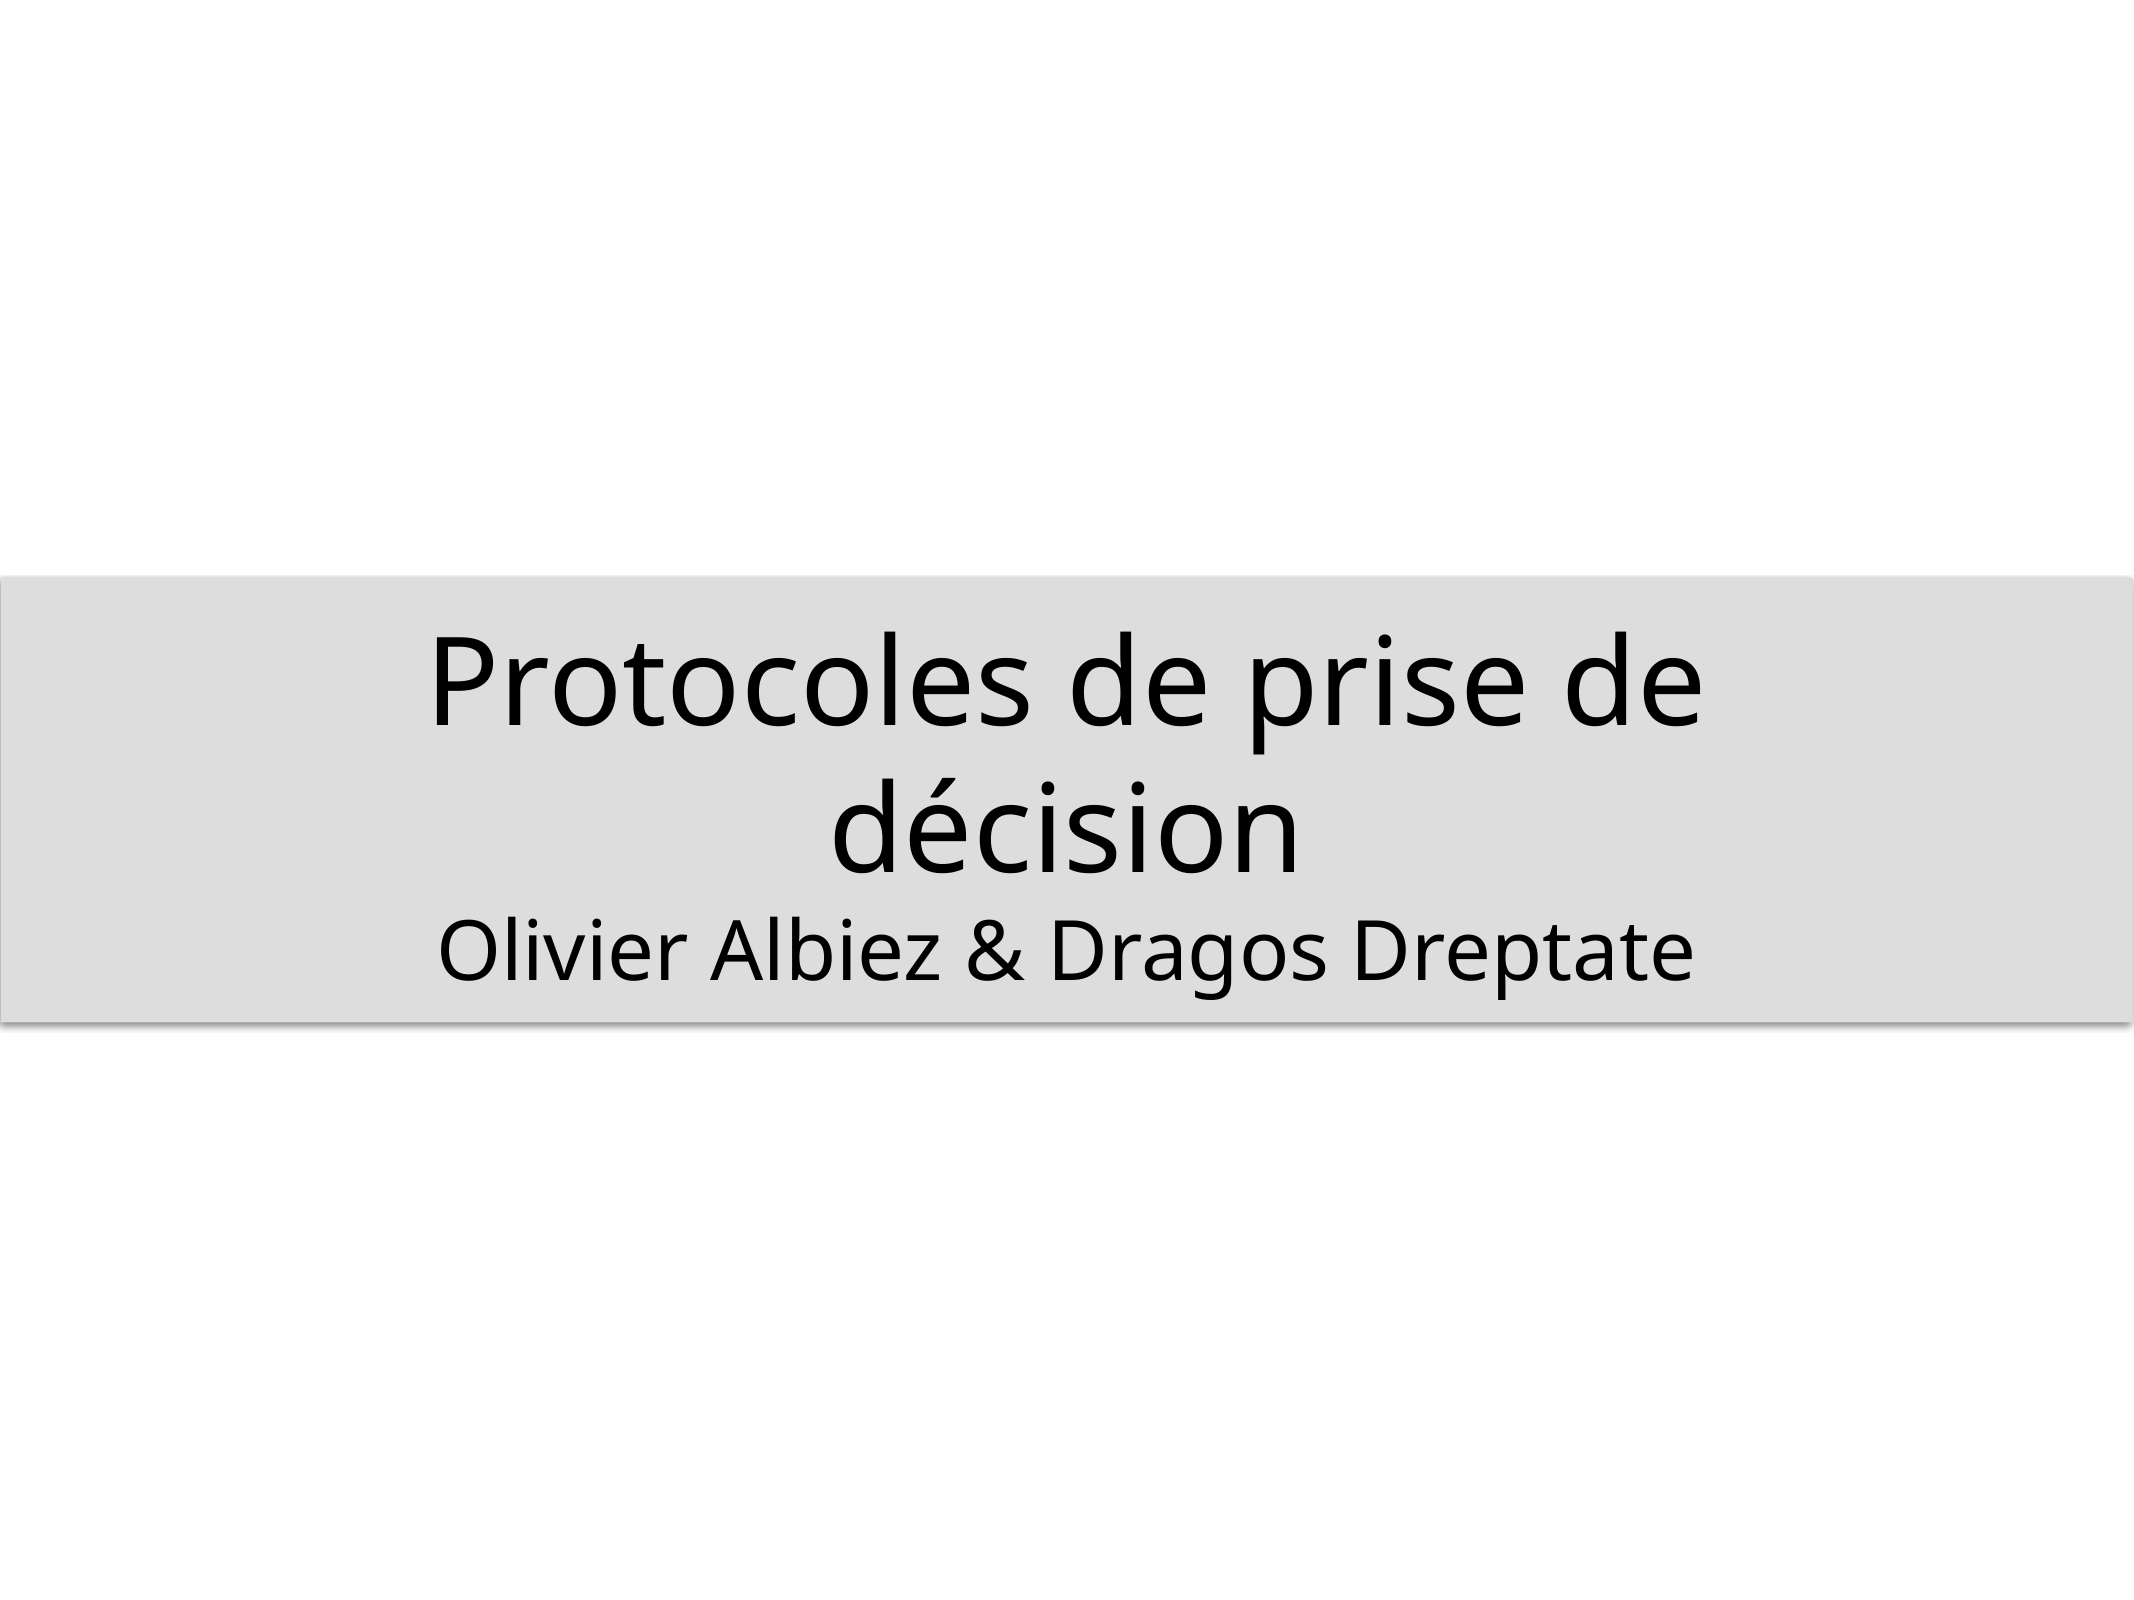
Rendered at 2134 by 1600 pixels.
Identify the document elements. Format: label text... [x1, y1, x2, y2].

text_box Protocoles de prise de décision Olivier Albiez & Dragos Dreptate [223, 594, 1910, 1006]
text_box [0, 577, 2133, 1023]
